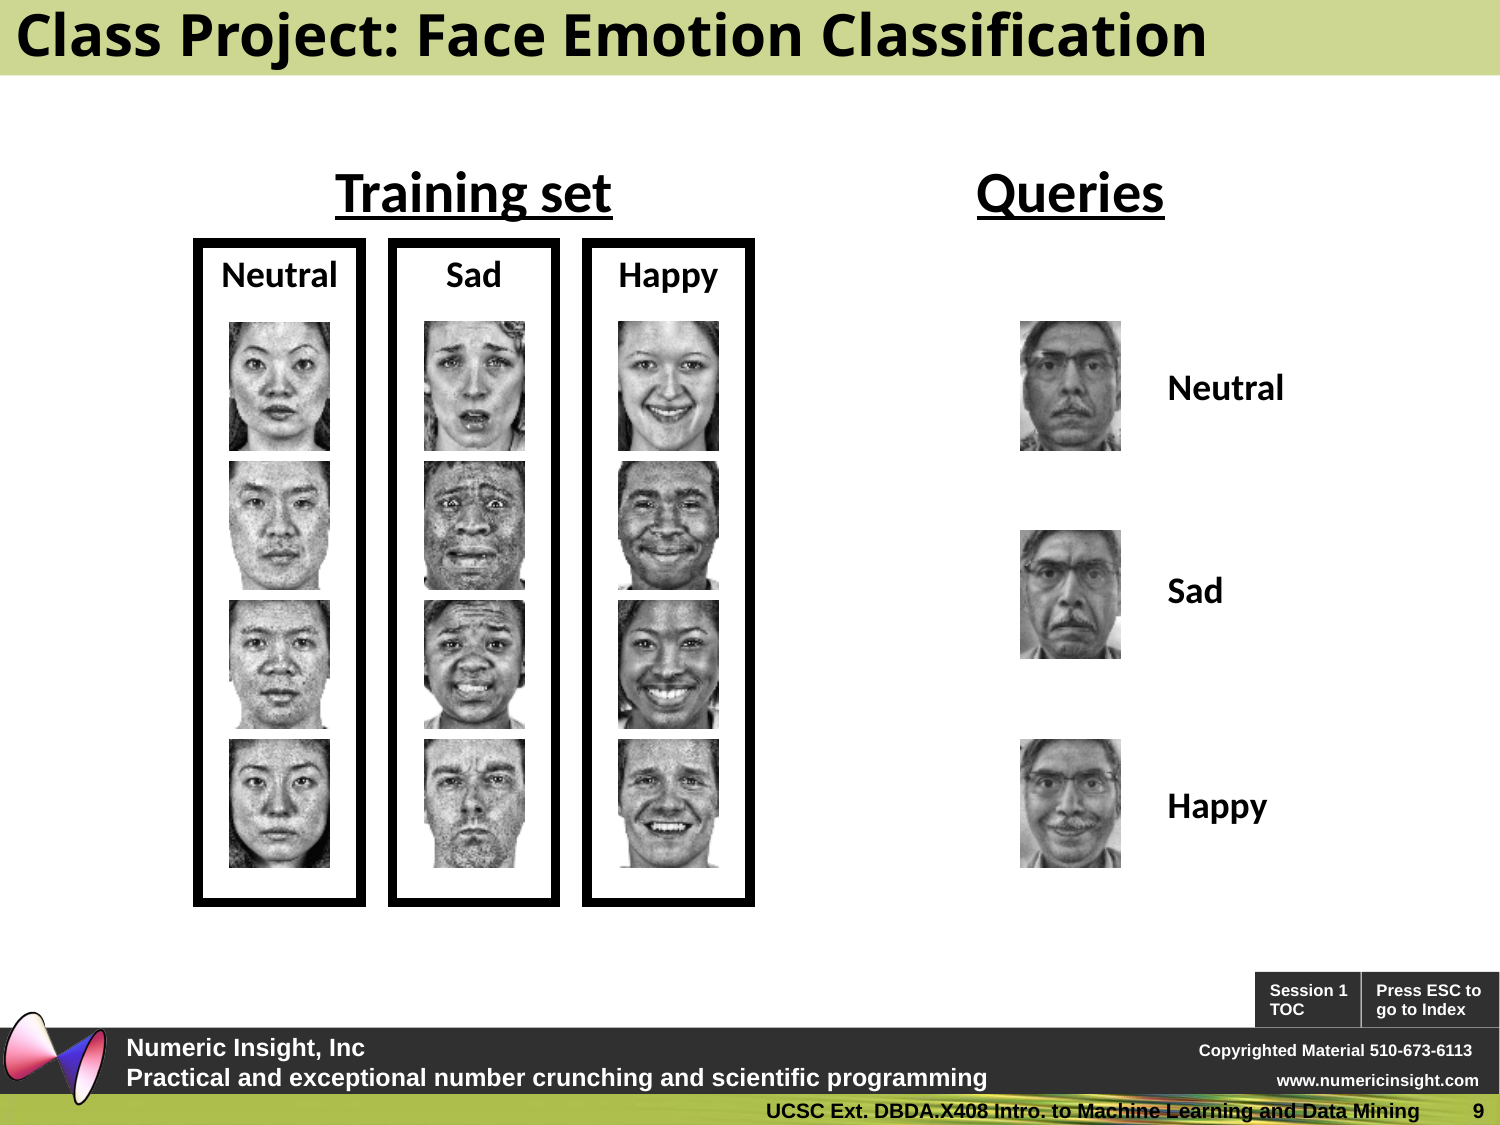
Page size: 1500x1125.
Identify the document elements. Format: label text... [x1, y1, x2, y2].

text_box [960, 146, 1301, 868]
title Class Project: Face Emotion Classification [0, 0, 1500, 76]
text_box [198, 146, 750, 903]
picture [0, 1007, 1500, 1125]
